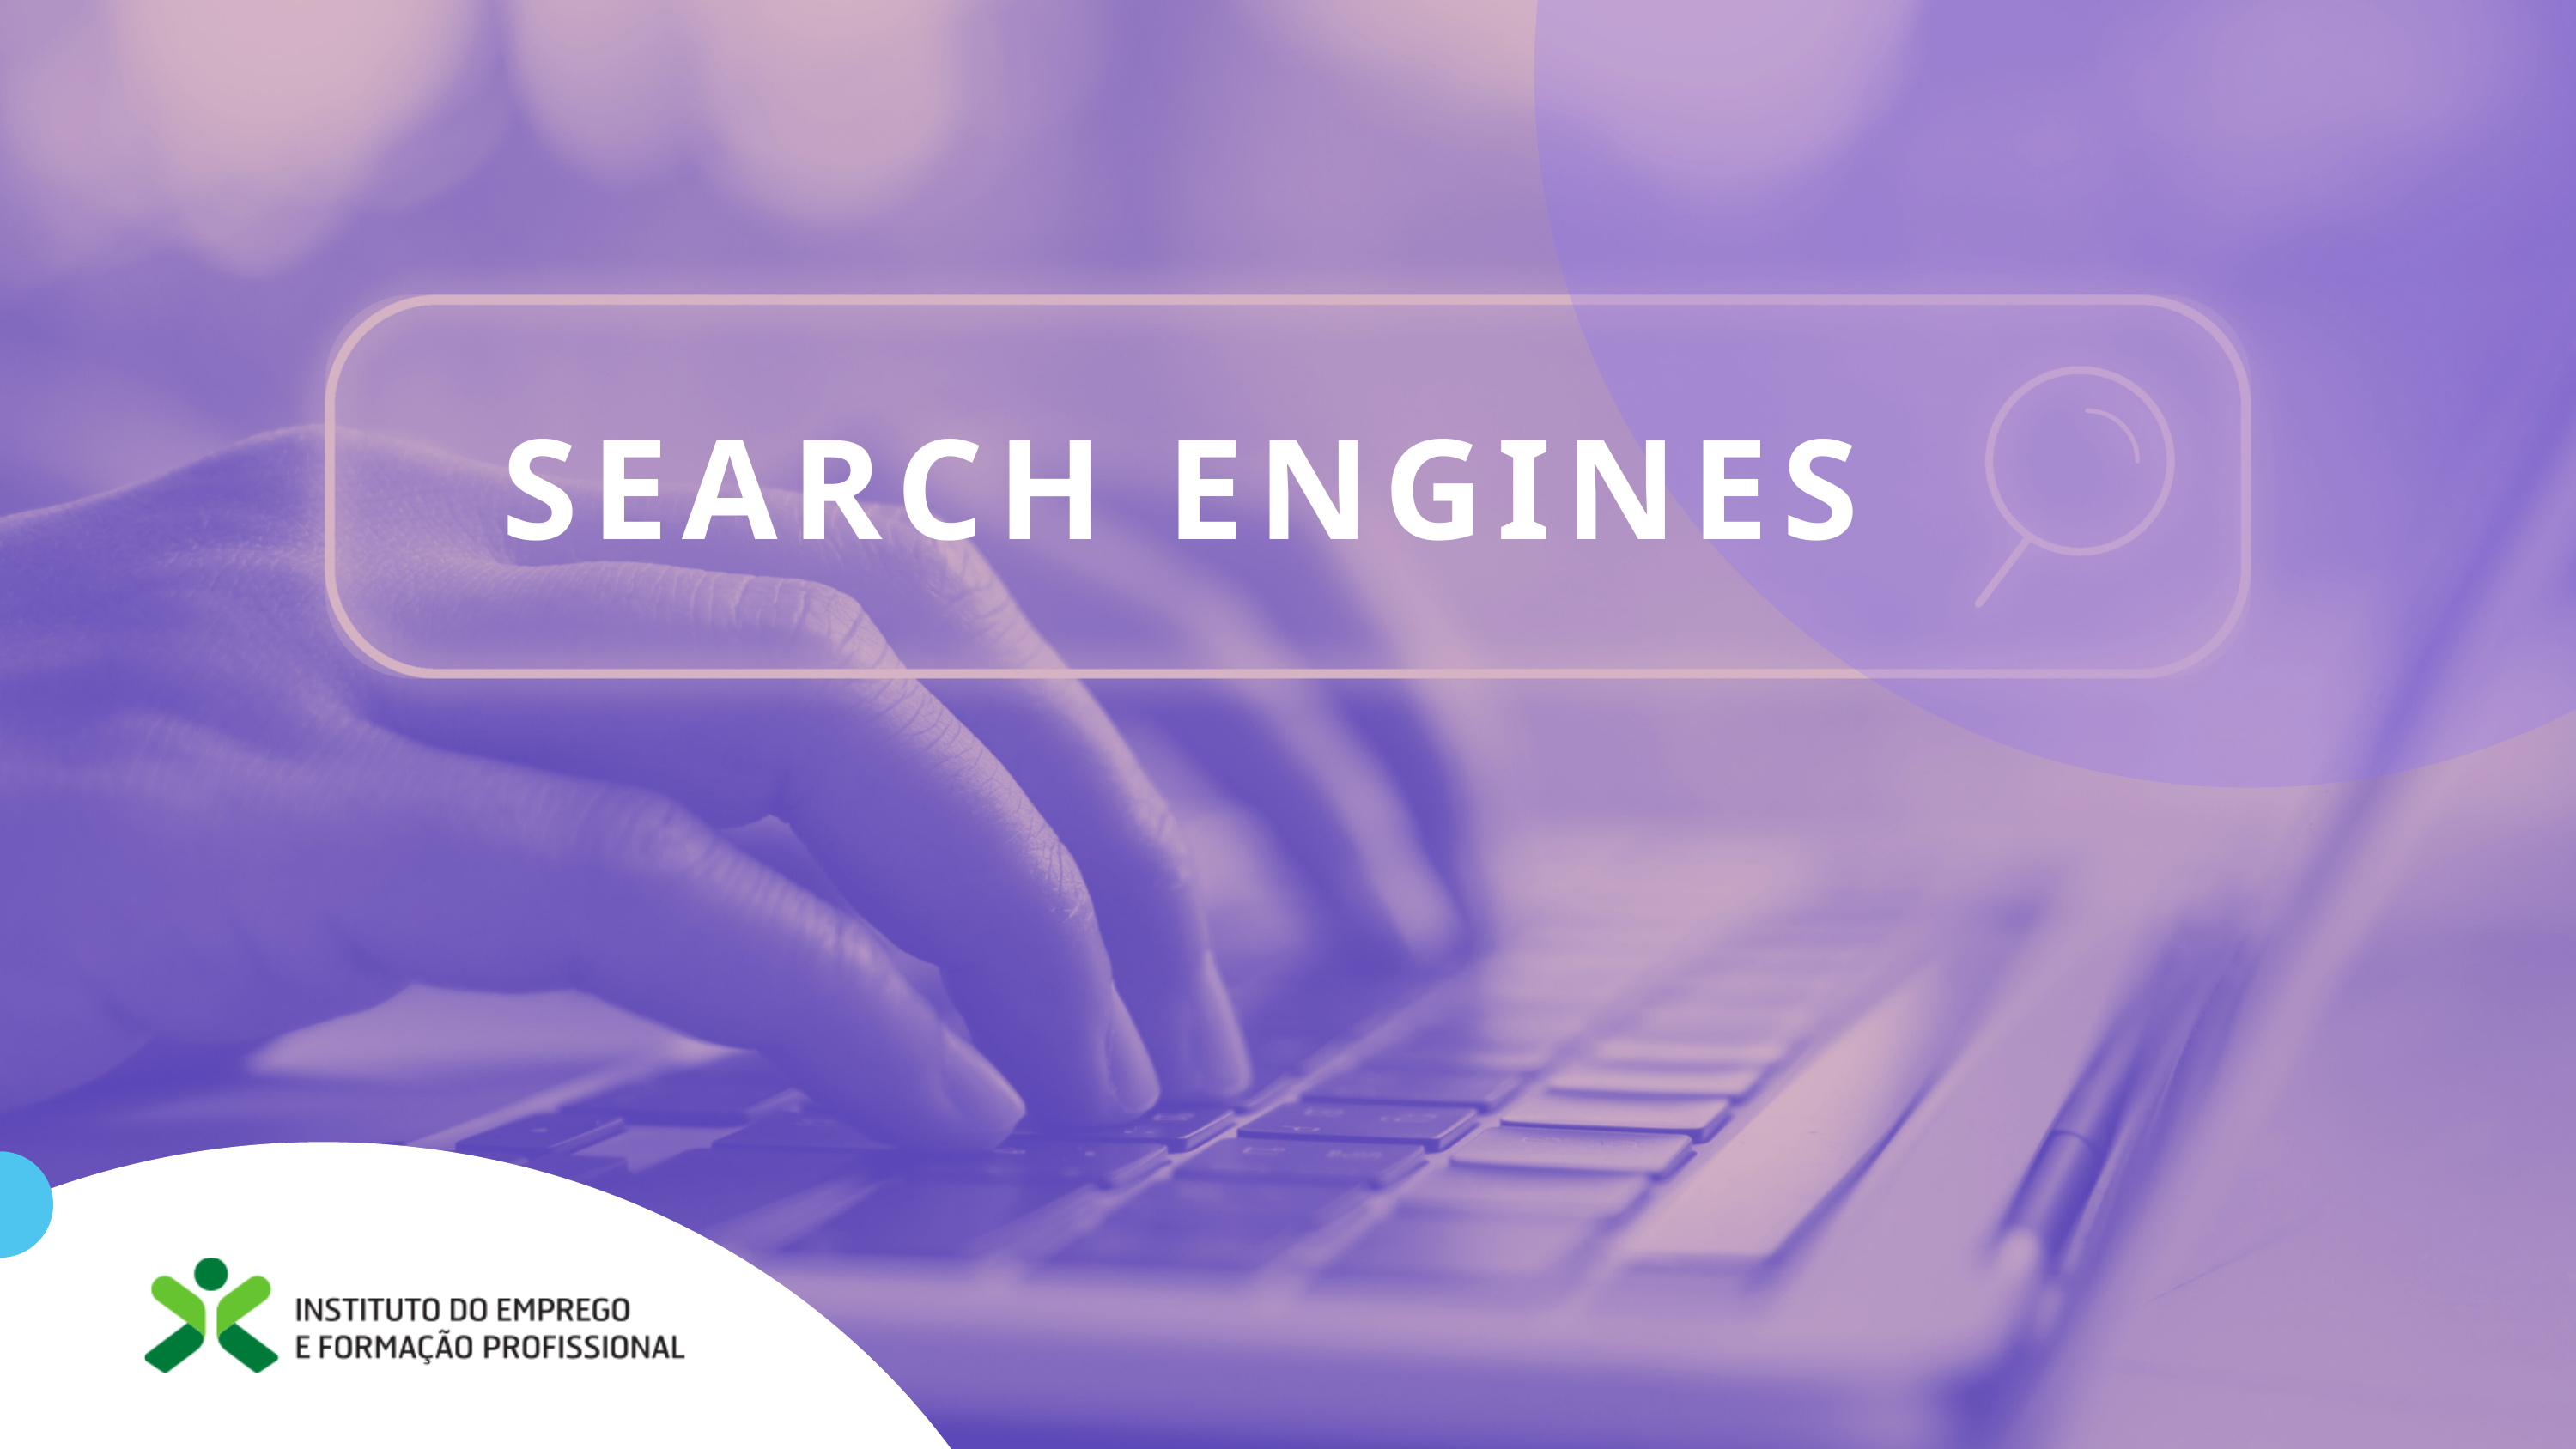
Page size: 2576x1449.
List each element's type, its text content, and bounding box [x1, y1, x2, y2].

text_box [1534, 0, 2576, 788]
text_box SEARCH ENGINES [430, 428, 1529, 568]
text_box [0, 1142, 1087, 1449]
text_box [0, 0, 2576, 1449]
